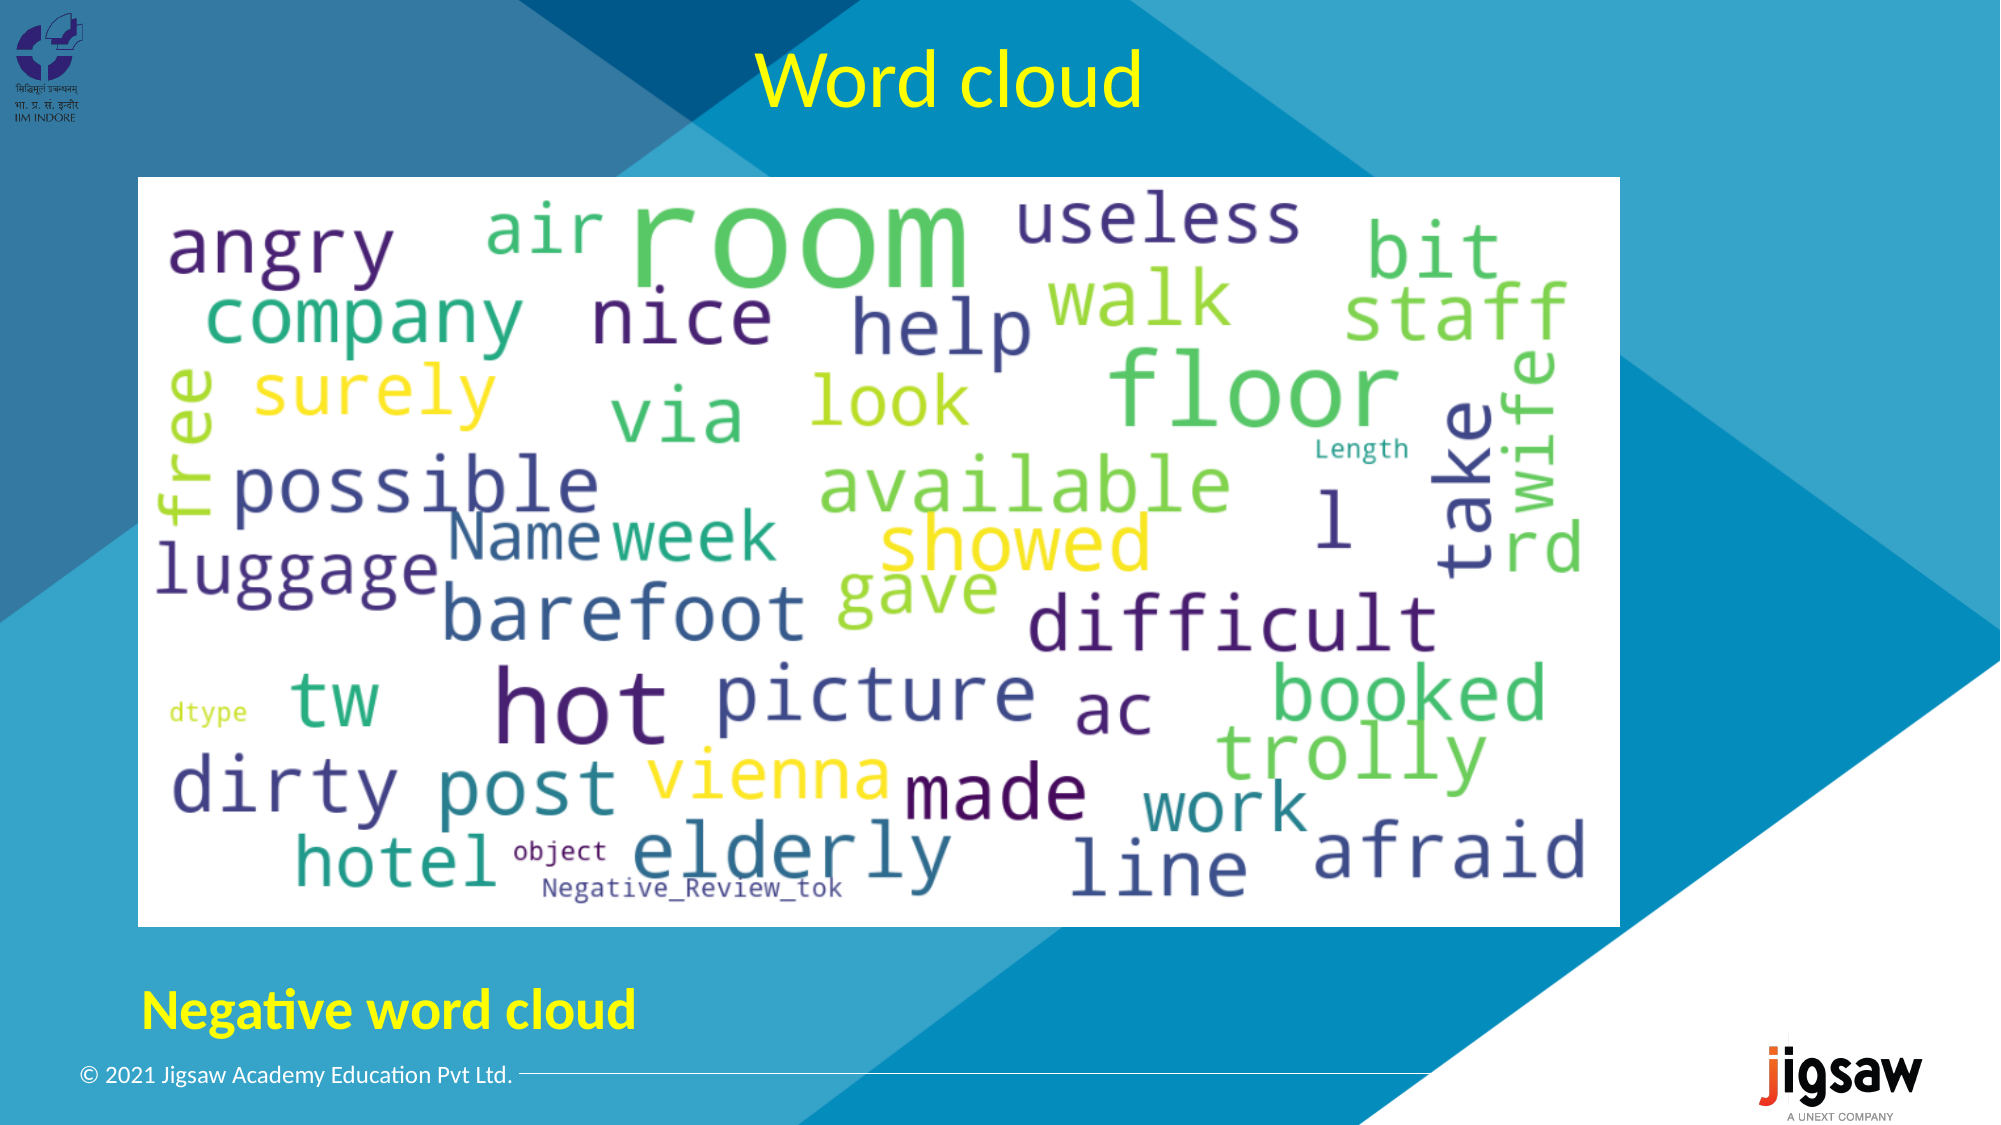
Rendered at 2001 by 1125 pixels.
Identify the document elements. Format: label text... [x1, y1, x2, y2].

title Word cloud [87, 0, 1813, 178]
picture [0, 0, 2000, 1125]
picture [1361, 662, 2000, 1125]
text_box Negative word cloud [126, 964, 916, 1049]
